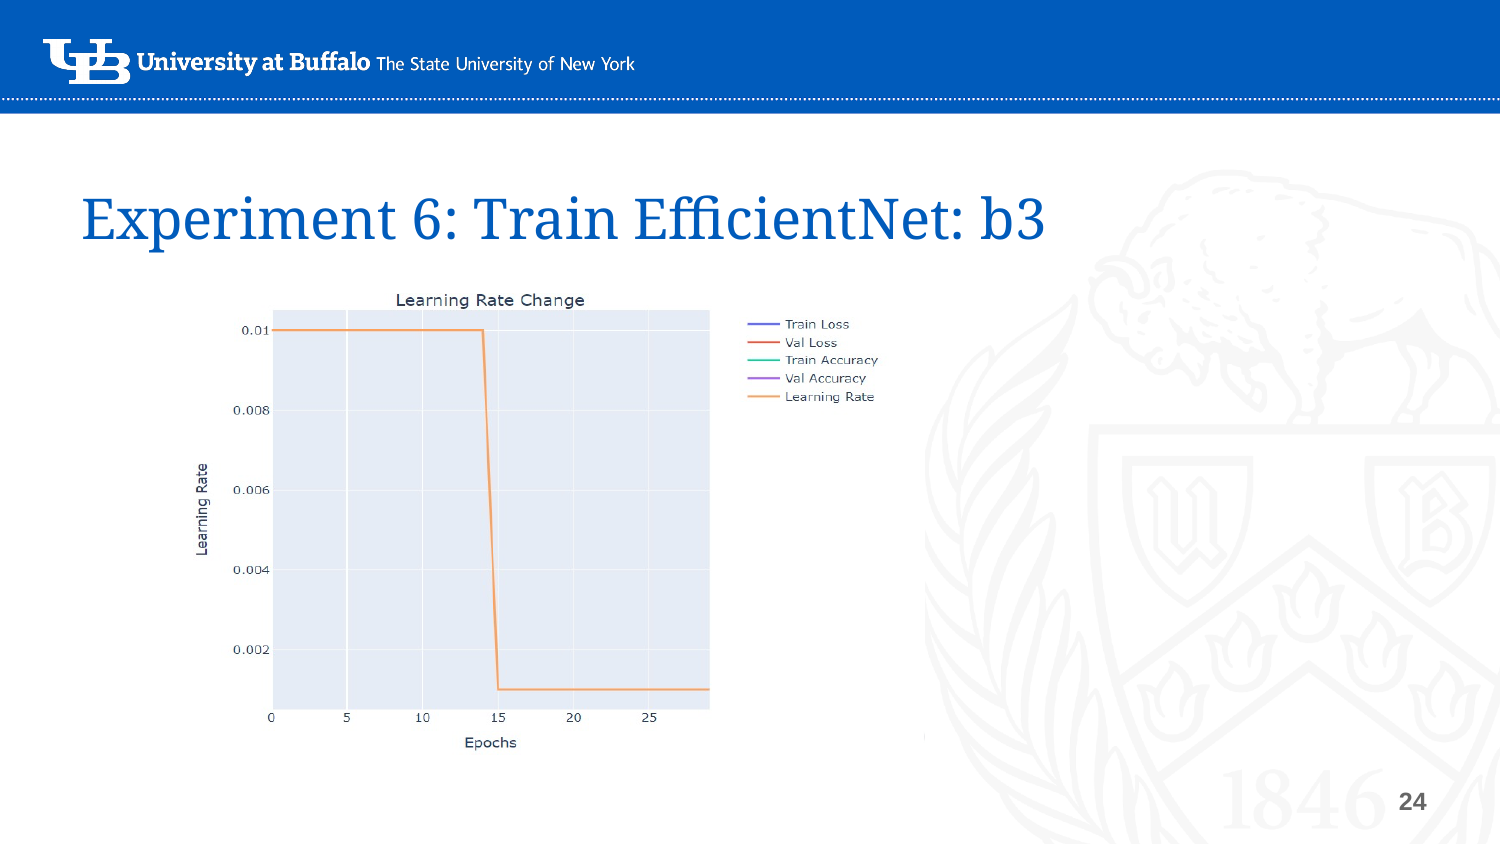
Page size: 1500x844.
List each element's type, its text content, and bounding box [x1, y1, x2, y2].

footer ‹#› [931, 777, 1439, 823]
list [152, 268, 926, 758]
picture [0, 0, 1500, 844]
title Experiment 6: Train EfficientNet: b3 [69, 105, 1166, 258]
